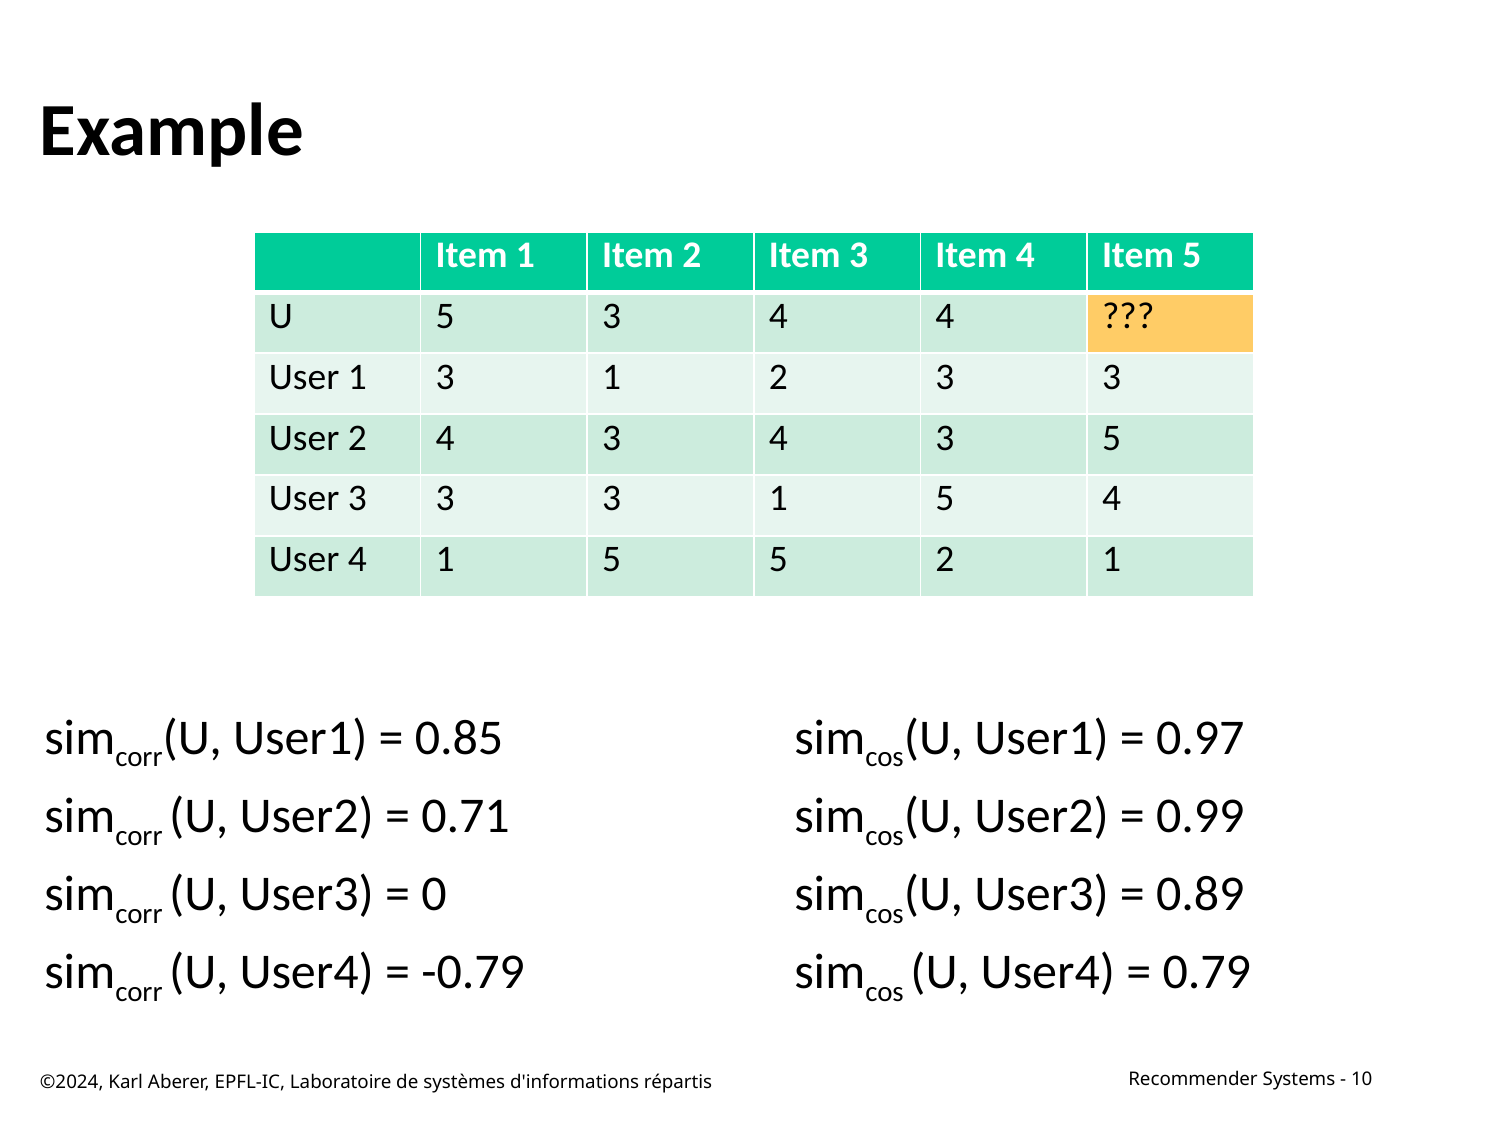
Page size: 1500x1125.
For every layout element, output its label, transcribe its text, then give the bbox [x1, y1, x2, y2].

table_cell 2 [921, 537, 1086, 596]
table_cell User 4 [255, 537, 420, 596]
table_cell 1 [588, 354, 753, 413]
table_header Item 5 [1088, 233, 1253, 290]
table_header Item 4 [921, 233, 1086, 290]
table_cell 3 [421, 354, 586, 413]
table_cell 2 [755, 354, 920, 413]
table_cell 3 [421, 476, 586, 535]
table_cell 3 [921, 415, 1086, 474]
table_cell 5 [921, 476, 1086, 535]
table_cell 3 [588, 476, 753, 535]
table_cell U [255, 295, 420, 352]
table_cell 5 [1088, 415, 1253, 474]
table_cell 5 [755, 537, 920, 596]
table_cell 4 [755, 295, 920, 352]
table_cell 5 [588, 537, 753, 596]
table_cell 4 [421, 415, 586, 474]
table_cell 5 [421, 295, 586, 352]
table_cell 1 [421, 537, 586, 596]
table_header Item 3 [755, 233, 920, 290]
table_header Item 2 [588, 233, 753, 290]
table_cell 3 [921, 354, 1086, 413]
title Example [24, 49, 1388, 201]
table_cell 4 [755, 415, 920, 474]
table_cell 4 [921, 295, 1086, 352]
footer ©2024, Karl Aberer, EPFL-IC, Laboratoire de systèmes d'informations répartis [24, 1062, 988, 1101]
table_cell 3 [1088, 354, 1253, 413]
table_cell 1 [1088, 537, 1253, 596]
table_cell ??? [1088, 295, 1253, 352]
table_cell 4 [1088, 476, 1253, 535]
table_cell User 2 [255, 415, 420, 474]
table_header [255, 233, 420, 290]
table_cell 3 [588, 295, 753, 352]
table_cell 1 [755, 476, 920, 535]
table_cell User 1 [255, 354, 420, 413]
table_header Item 1 [421, 233, 586, 290]
list simcorr(U, User1) = 0.85 simcos(U, User1) = 0.97 simcorr (U, User2) = 0.71 simcos(U, User2) = 0.99 simcorr (U, User3) = 0 simcos(U, User3) = 0.89 simcorr (U, User4) = -0.79 simcos (U, User4) = 0.79 [29, 219, 1393, 1046]
table_cell User 3 [255, 476, 420, 535]
table_cell 3 [588, 415, 753, 474]
